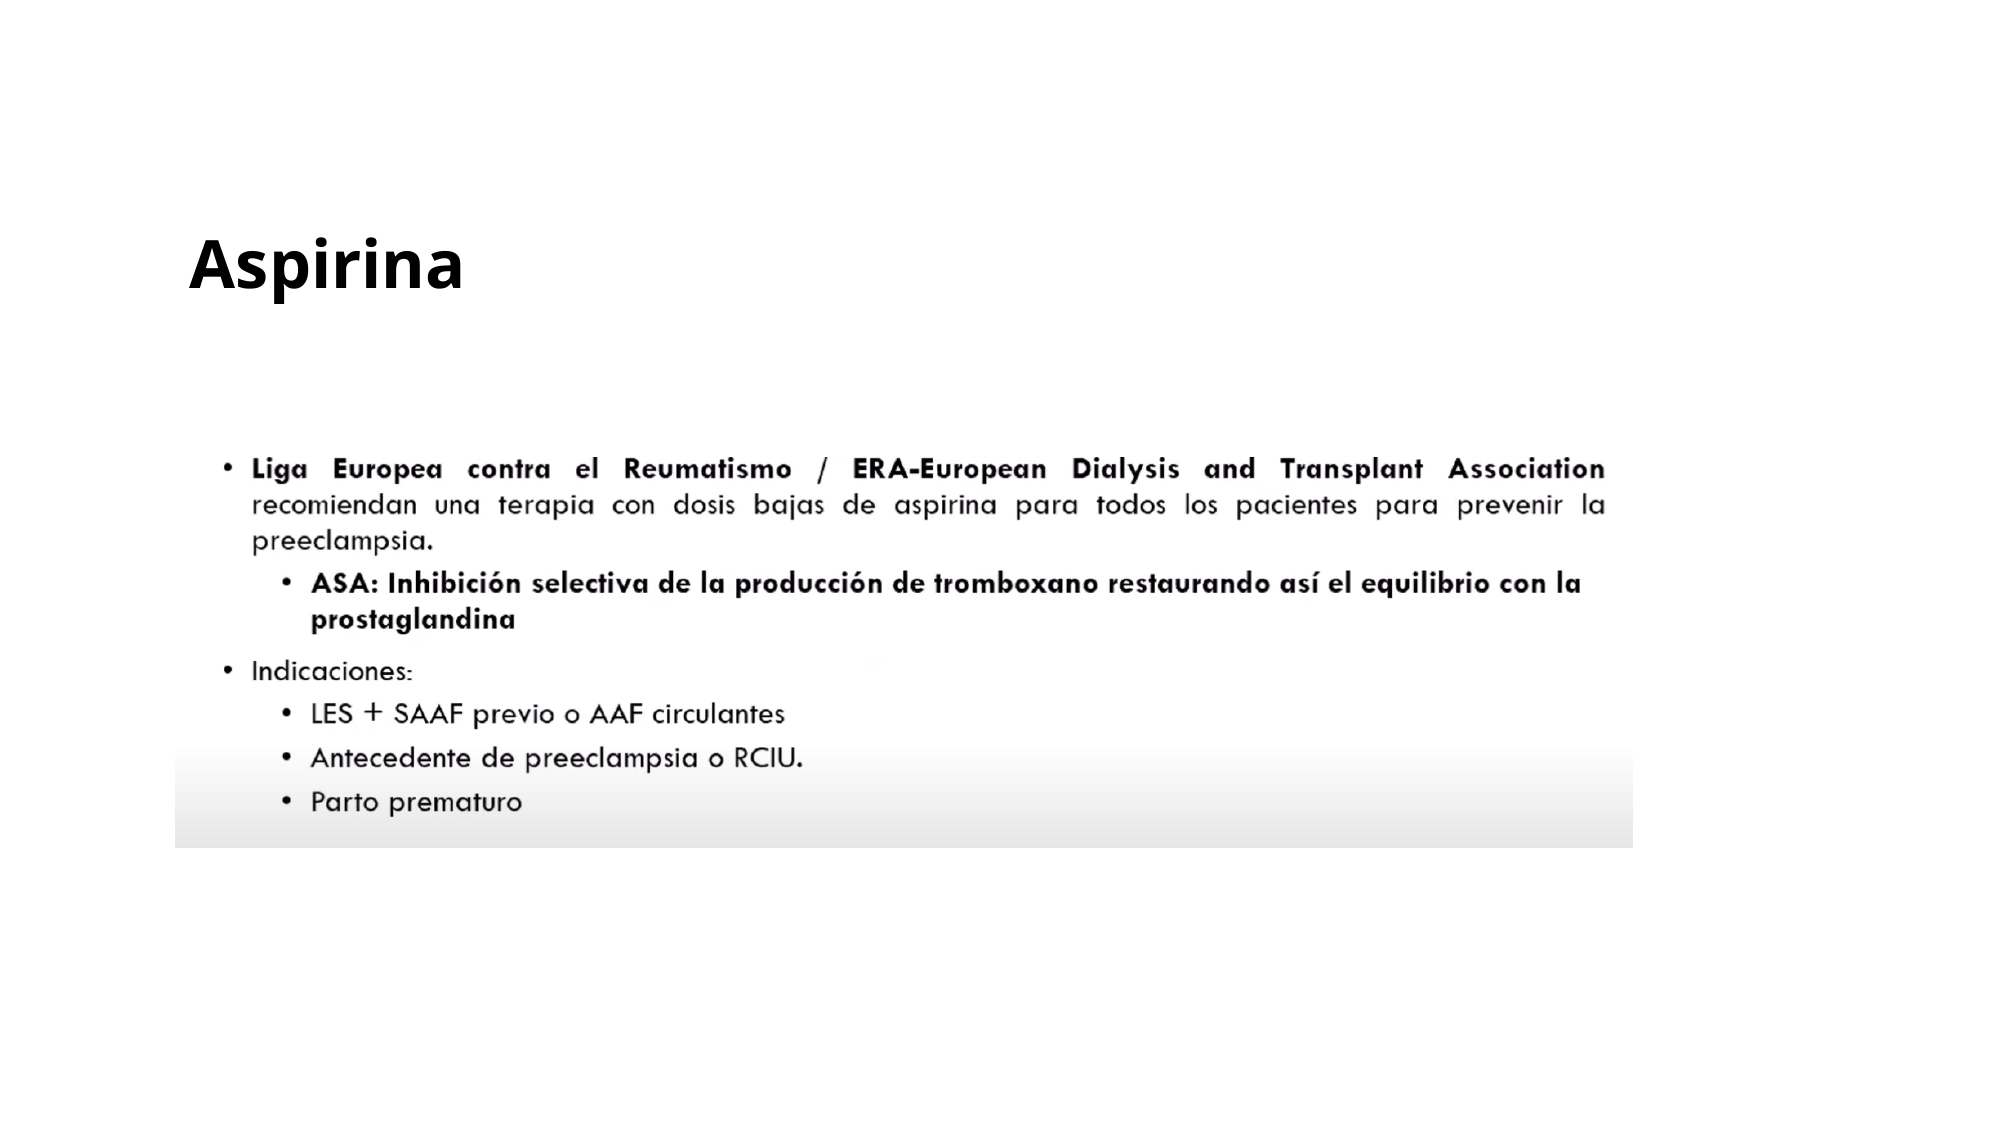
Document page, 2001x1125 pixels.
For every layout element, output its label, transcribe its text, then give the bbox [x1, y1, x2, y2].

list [175, 457, 1633, 848]
title Aspirina [174, 153, 1633, 311]
